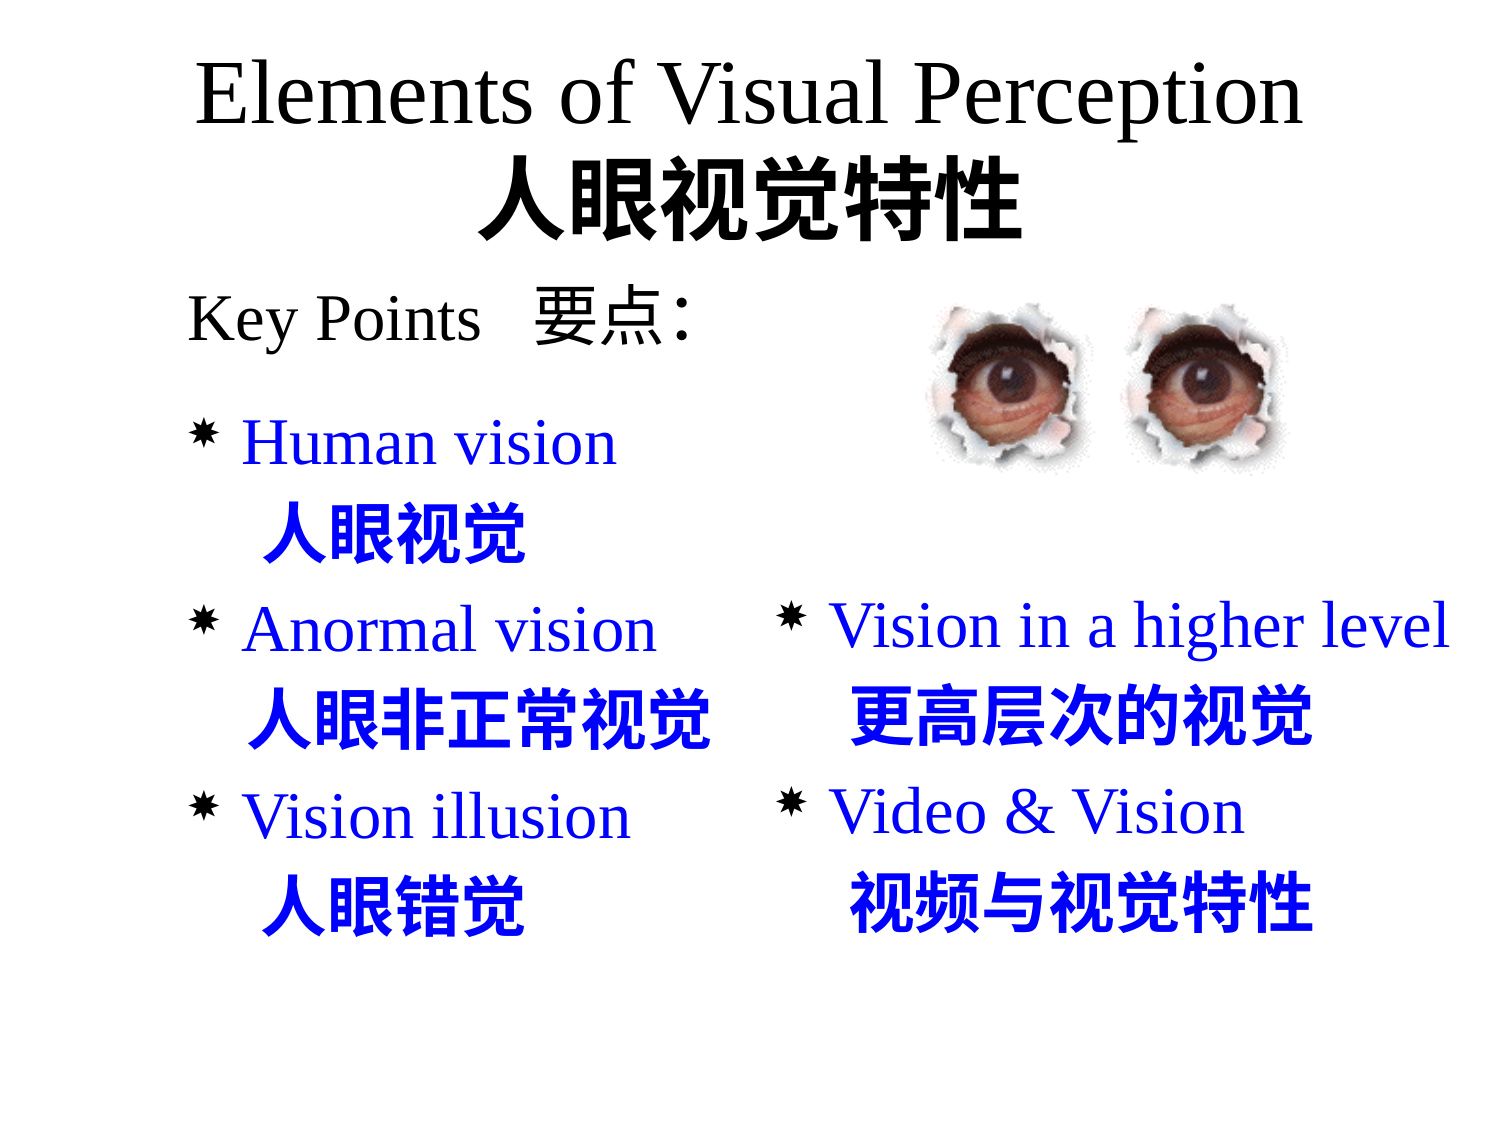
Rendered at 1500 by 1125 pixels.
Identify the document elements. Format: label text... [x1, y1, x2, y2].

title Key Points 要点： [172, 265, 1398, 362]
text_box Elements of Visual Perception 人眼视觉特性 [138, 24, 1364, 259]
picture [921, 296, 1101, 475]
text_box Vision in a higher level 更高层次的视觉 Video & Vision 视频与视觉特性 [757, 573, 1498, 1061]
list Human vision 人眼视觉 Anormal vision 人眼非正常视觉 Vision illusion 人眼错觉 [169, 390, 831, 1066]
picture [1117, 297, 1297, 477]
